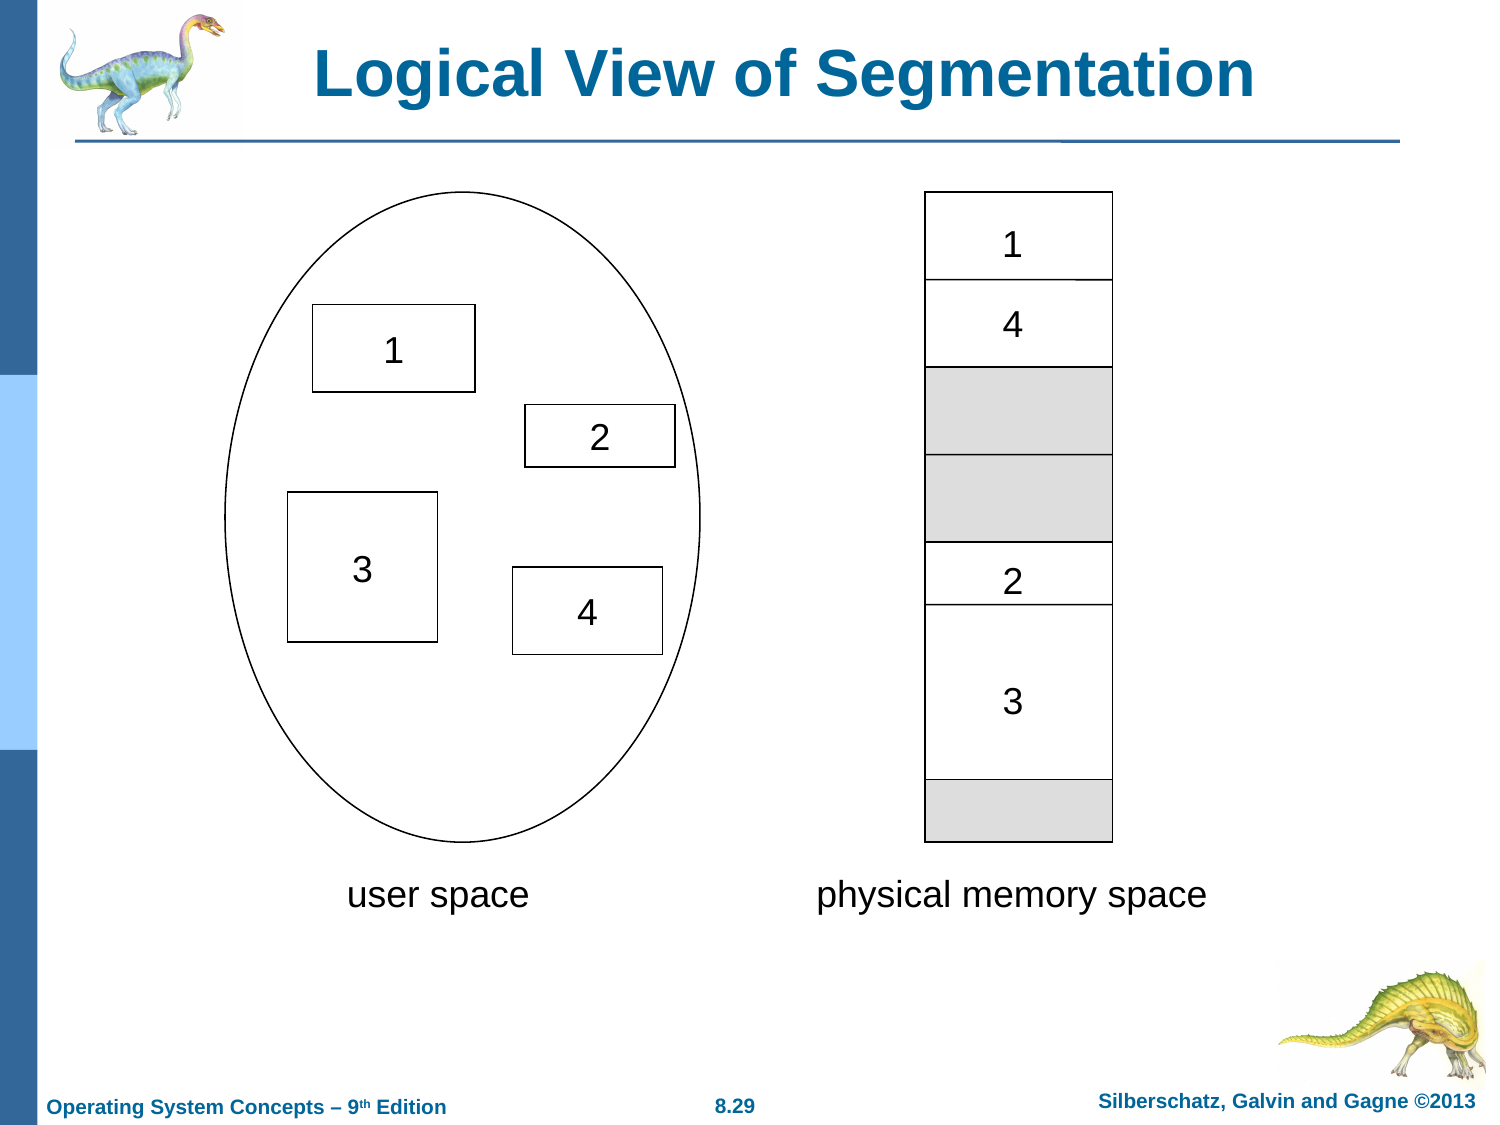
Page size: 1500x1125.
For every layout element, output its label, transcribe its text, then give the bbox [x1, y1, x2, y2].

text_box user space [331, 862, 556, 923]
text_box 2 [524, 404, 675, 468]
text_box 3 [287, 492, 438, 643]
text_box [924, 191, 1113, 843]
text_box [225, 192, 700, 843]
title Logical View of Segmentation [145, 22, 1425, 117]
text_box 1 [312, 304, 475, 393]
text_box physical memory space [801, 862, 1223, 923]
picture [46, 0, 243, 149]
picture [1275, 959, 1486, 1090]
text_box 4 [512, 567, 663, 655]
